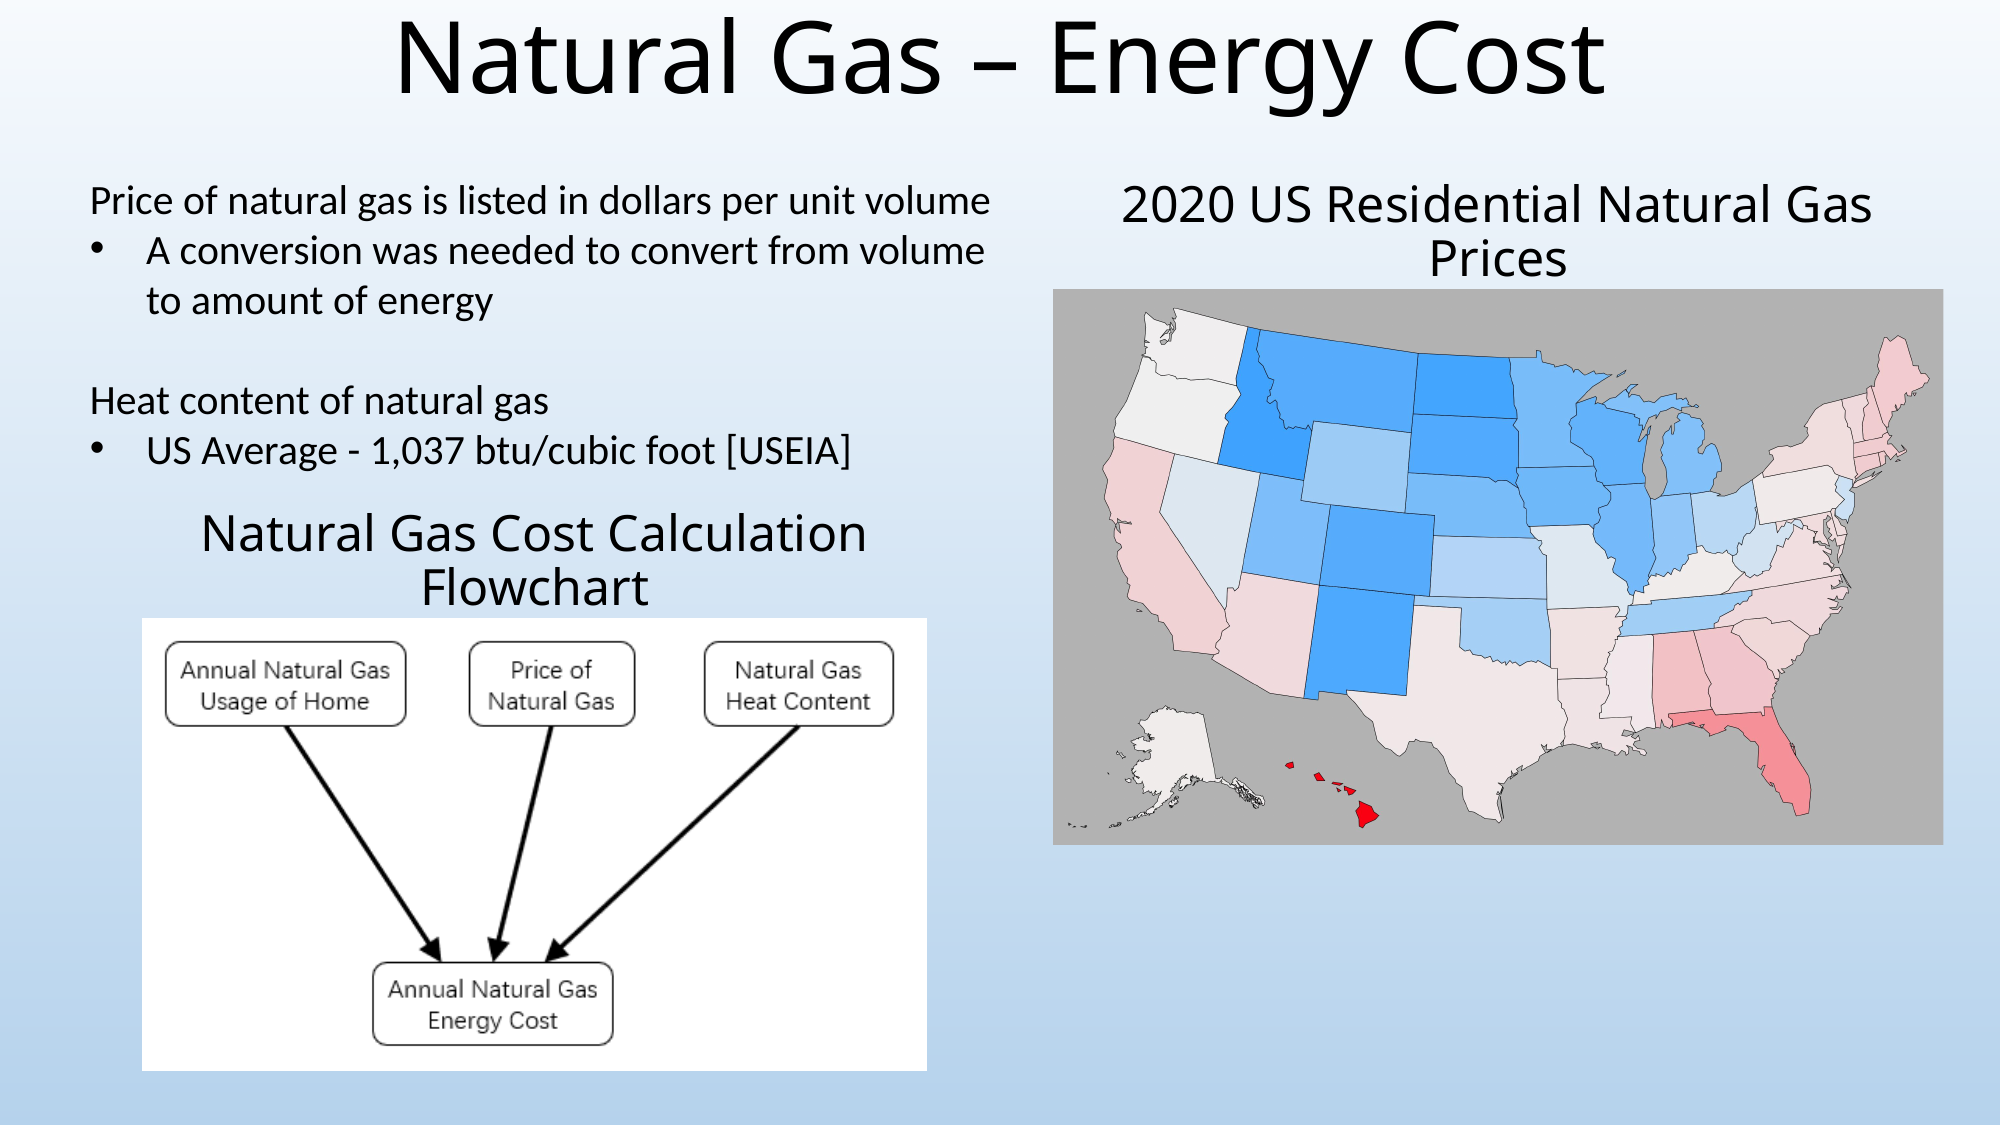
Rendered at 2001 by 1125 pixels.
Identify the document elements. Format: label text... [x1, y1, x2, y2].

picture [142, 618, 927, 1071]
title Natural Gas – Energy Cost [0, 0, 2000, 122]
picture [1053, 289, 1944, 845]
text_box Price of natural gas is listed in dollars per unit volume A conversion was needed to convert from volume to amount of energy Heat content of natural gas US Average - 1,037 btu/cubic foot [USEIA] [0, 165, 1039, 480]
text_box Natural Gas Cost Calculation Flowchart [121, 506, 949, 619]
text_box 2020 US Residential Natural Gas Prices [1084, 176, 1912, 289]
